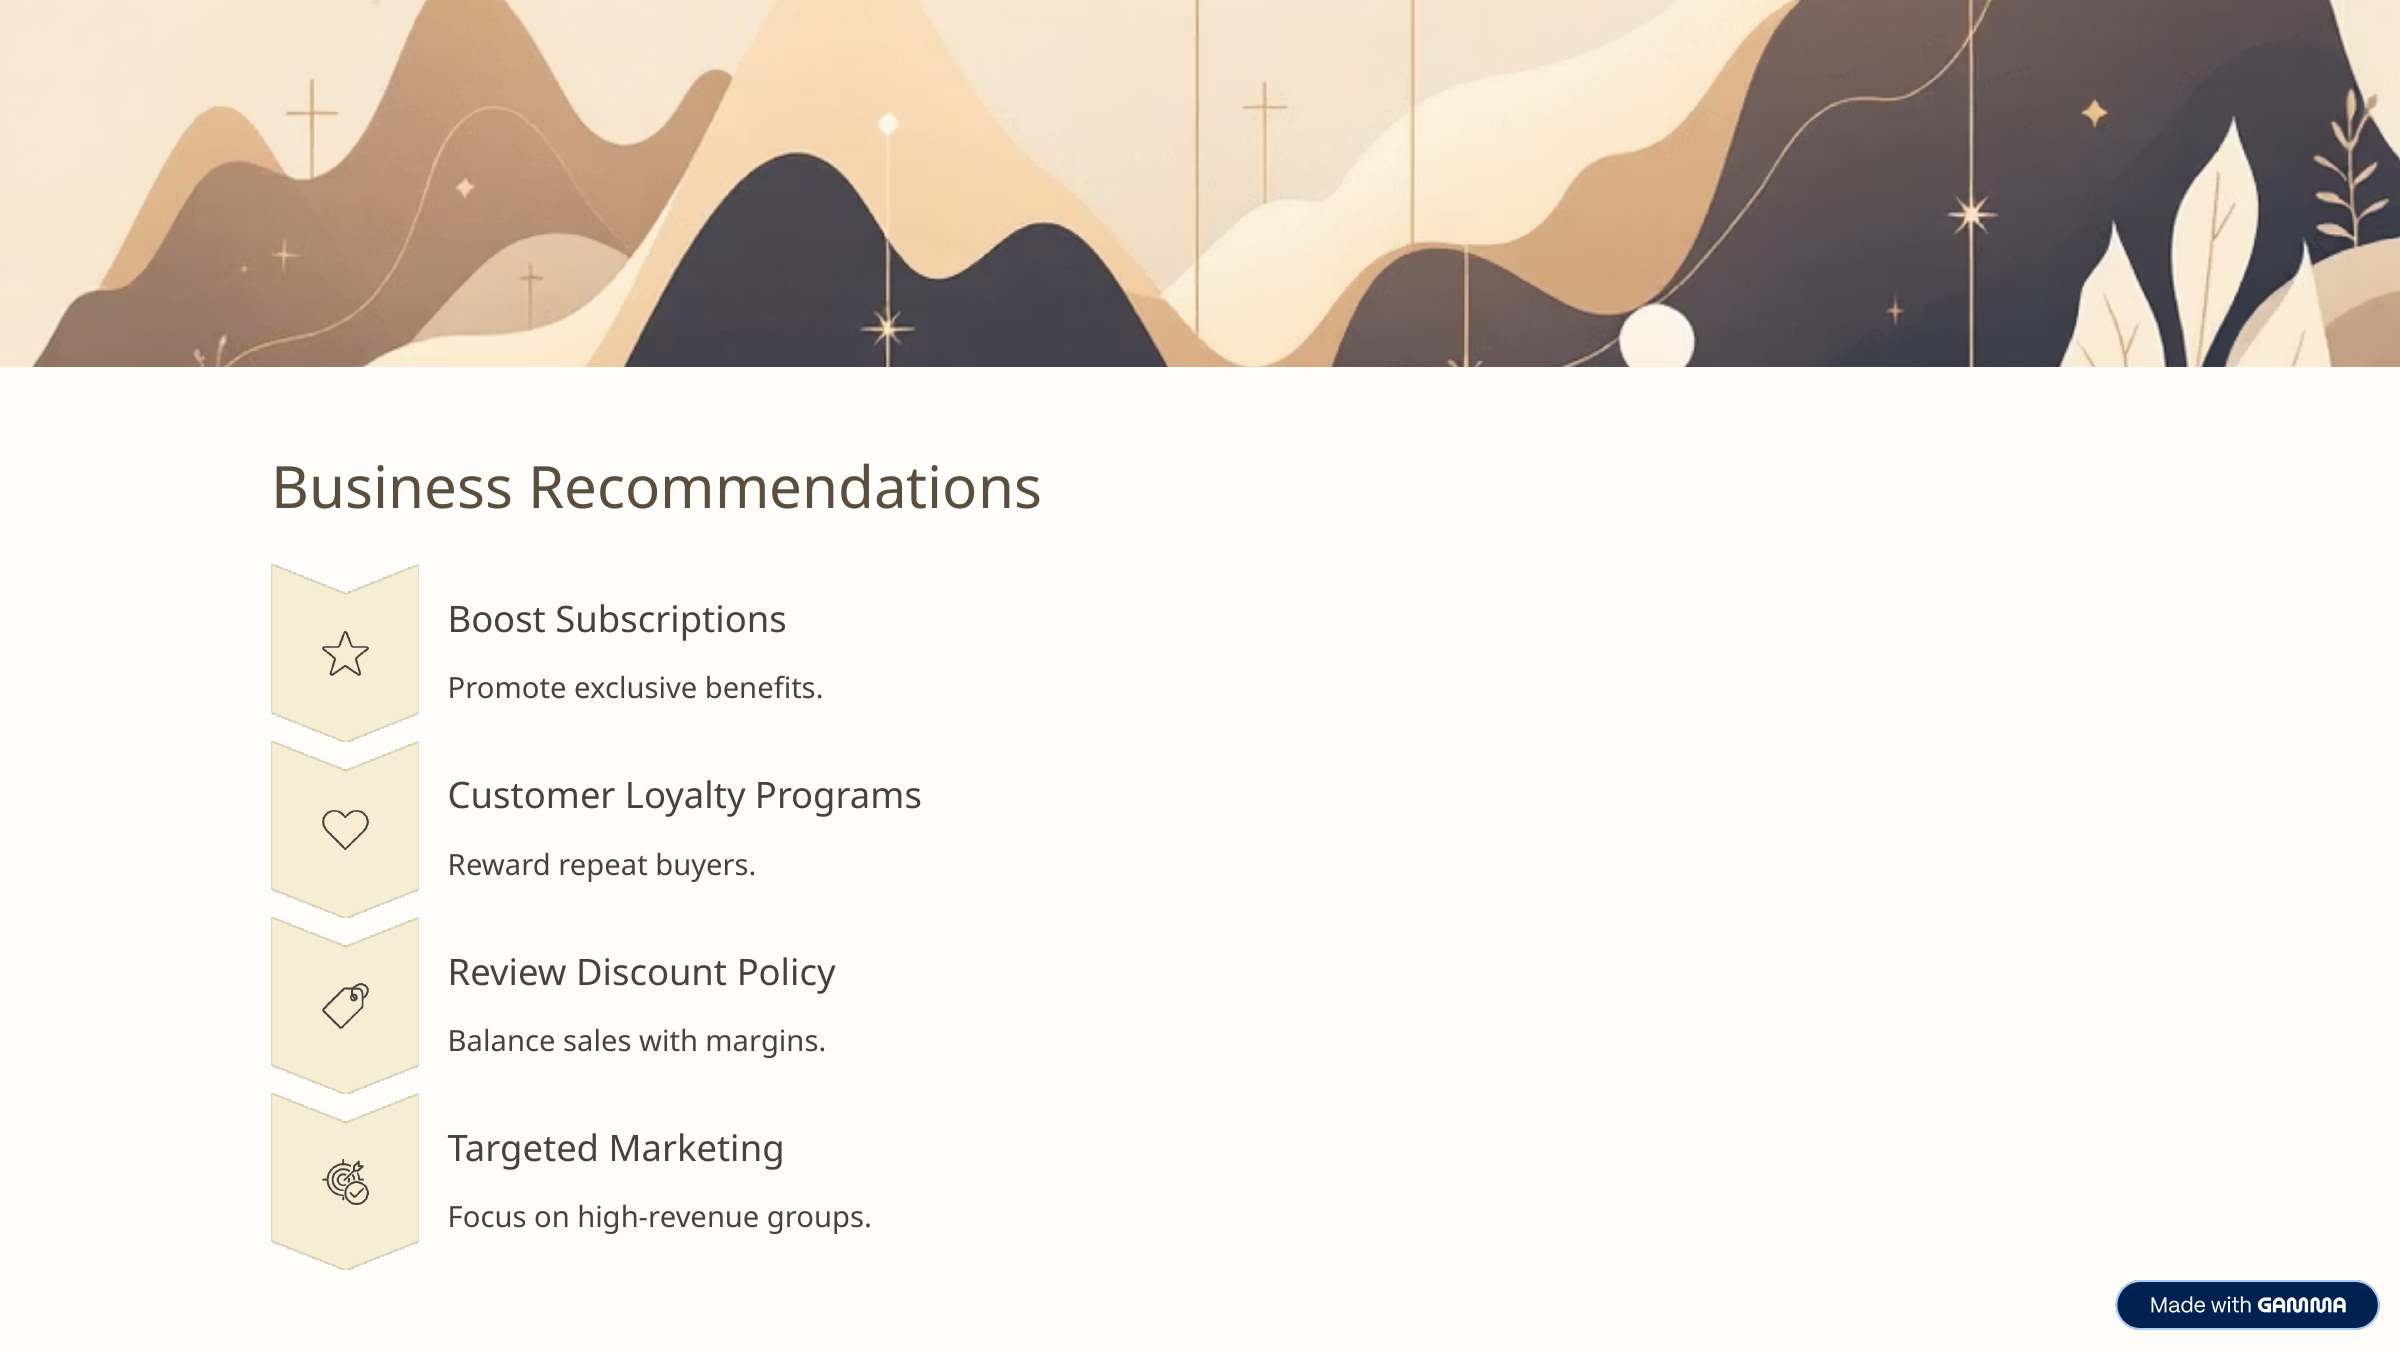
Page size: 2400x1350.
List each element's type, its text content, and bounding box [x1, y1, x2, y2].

text_box Review Discount Policy [447, 946, 889, 993]
text_box Balance sales with margins. [447, 1010, 2129, 1057]
text_box Business Recommendations [271, 447, 1116, 521]
text_box Boost Subscriptions [447, 594, 821, 641]
text_box Focus on high-revenue groups. [447, 1186, 2129, 1234]
picture [271, 564, 419, 1270]
text_box Targeted Marketing [447, 1122, 818, 1169]
text_box Promote exclusive benefits. [447, 657, 2129, 705]
text_box Reward repeat buyers. [447, 833, 2129, 881]
picture [0, 0, 2400, 367]
picture [2106, 1271, 2389, 1339]
text_box Customer Loyalty Programs [447, 770, 978, 817]
